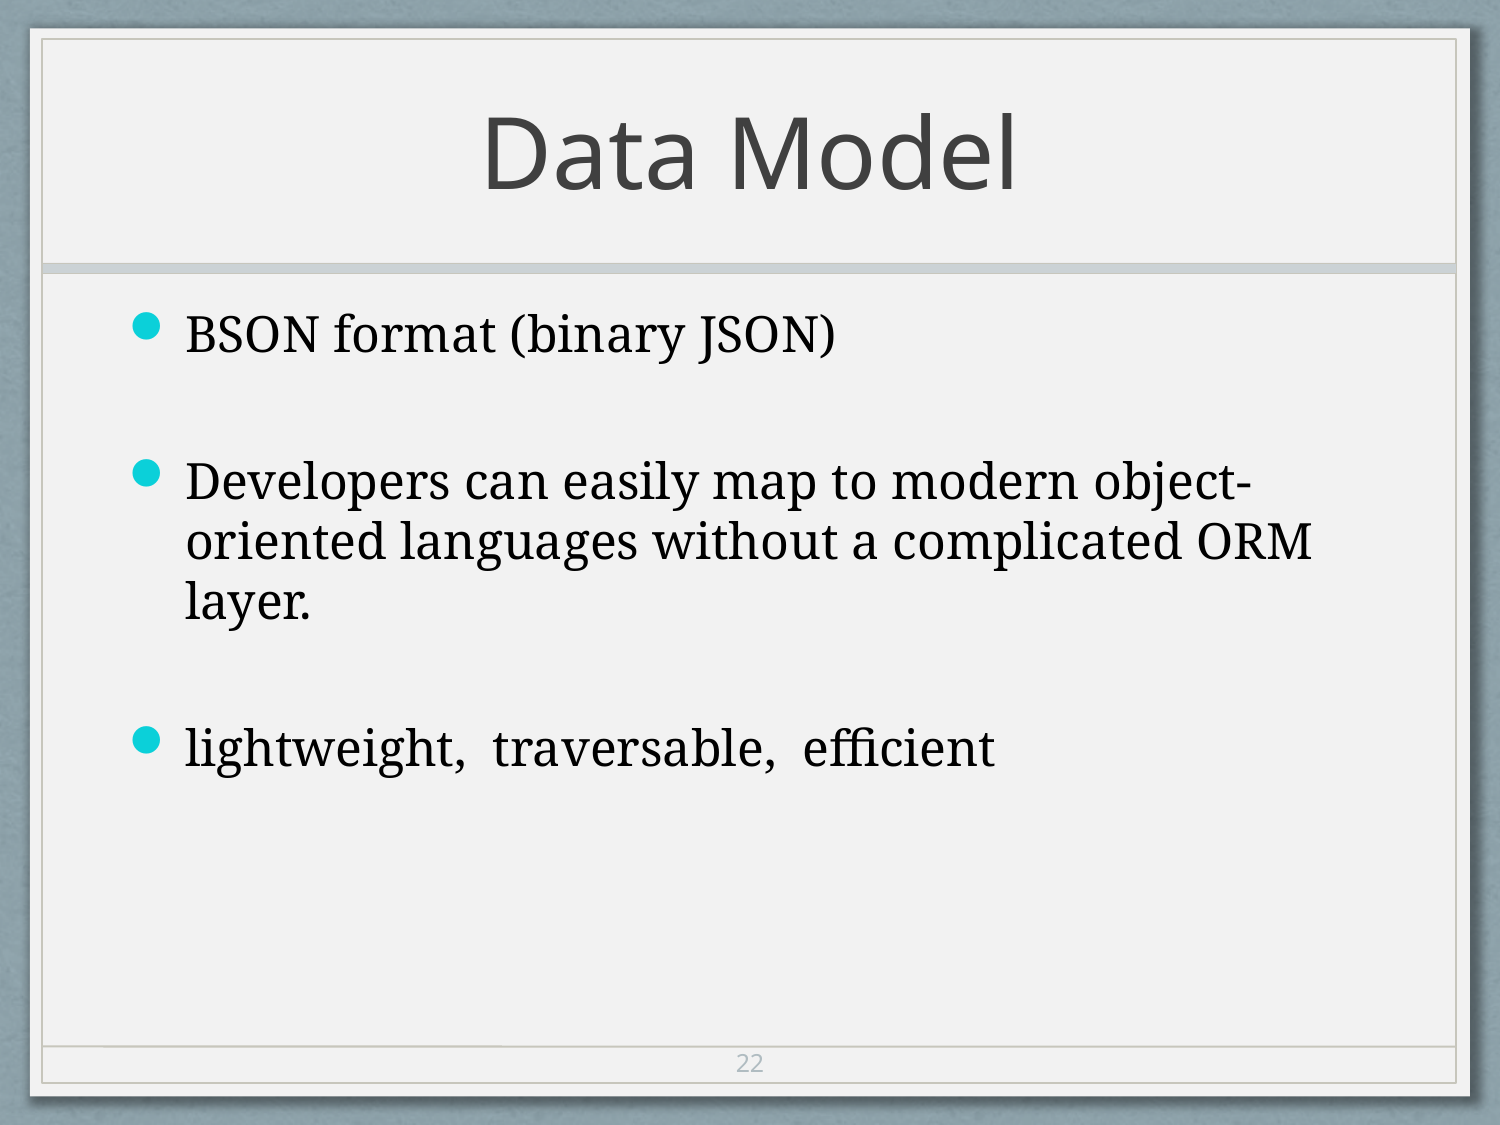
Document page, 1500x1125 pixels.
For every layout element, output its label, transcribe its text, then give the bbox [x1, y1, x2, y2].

list BSON format (binary JSON) Developers can easily map to modern object-oriented languages without a complicated ORM layer. lightweight, traversable, efficient [113, 294, 1397, 1006]
slide_number 22 [687, 1042, 813, 1088]
title Data Model [147, 40, 1353, 260]
